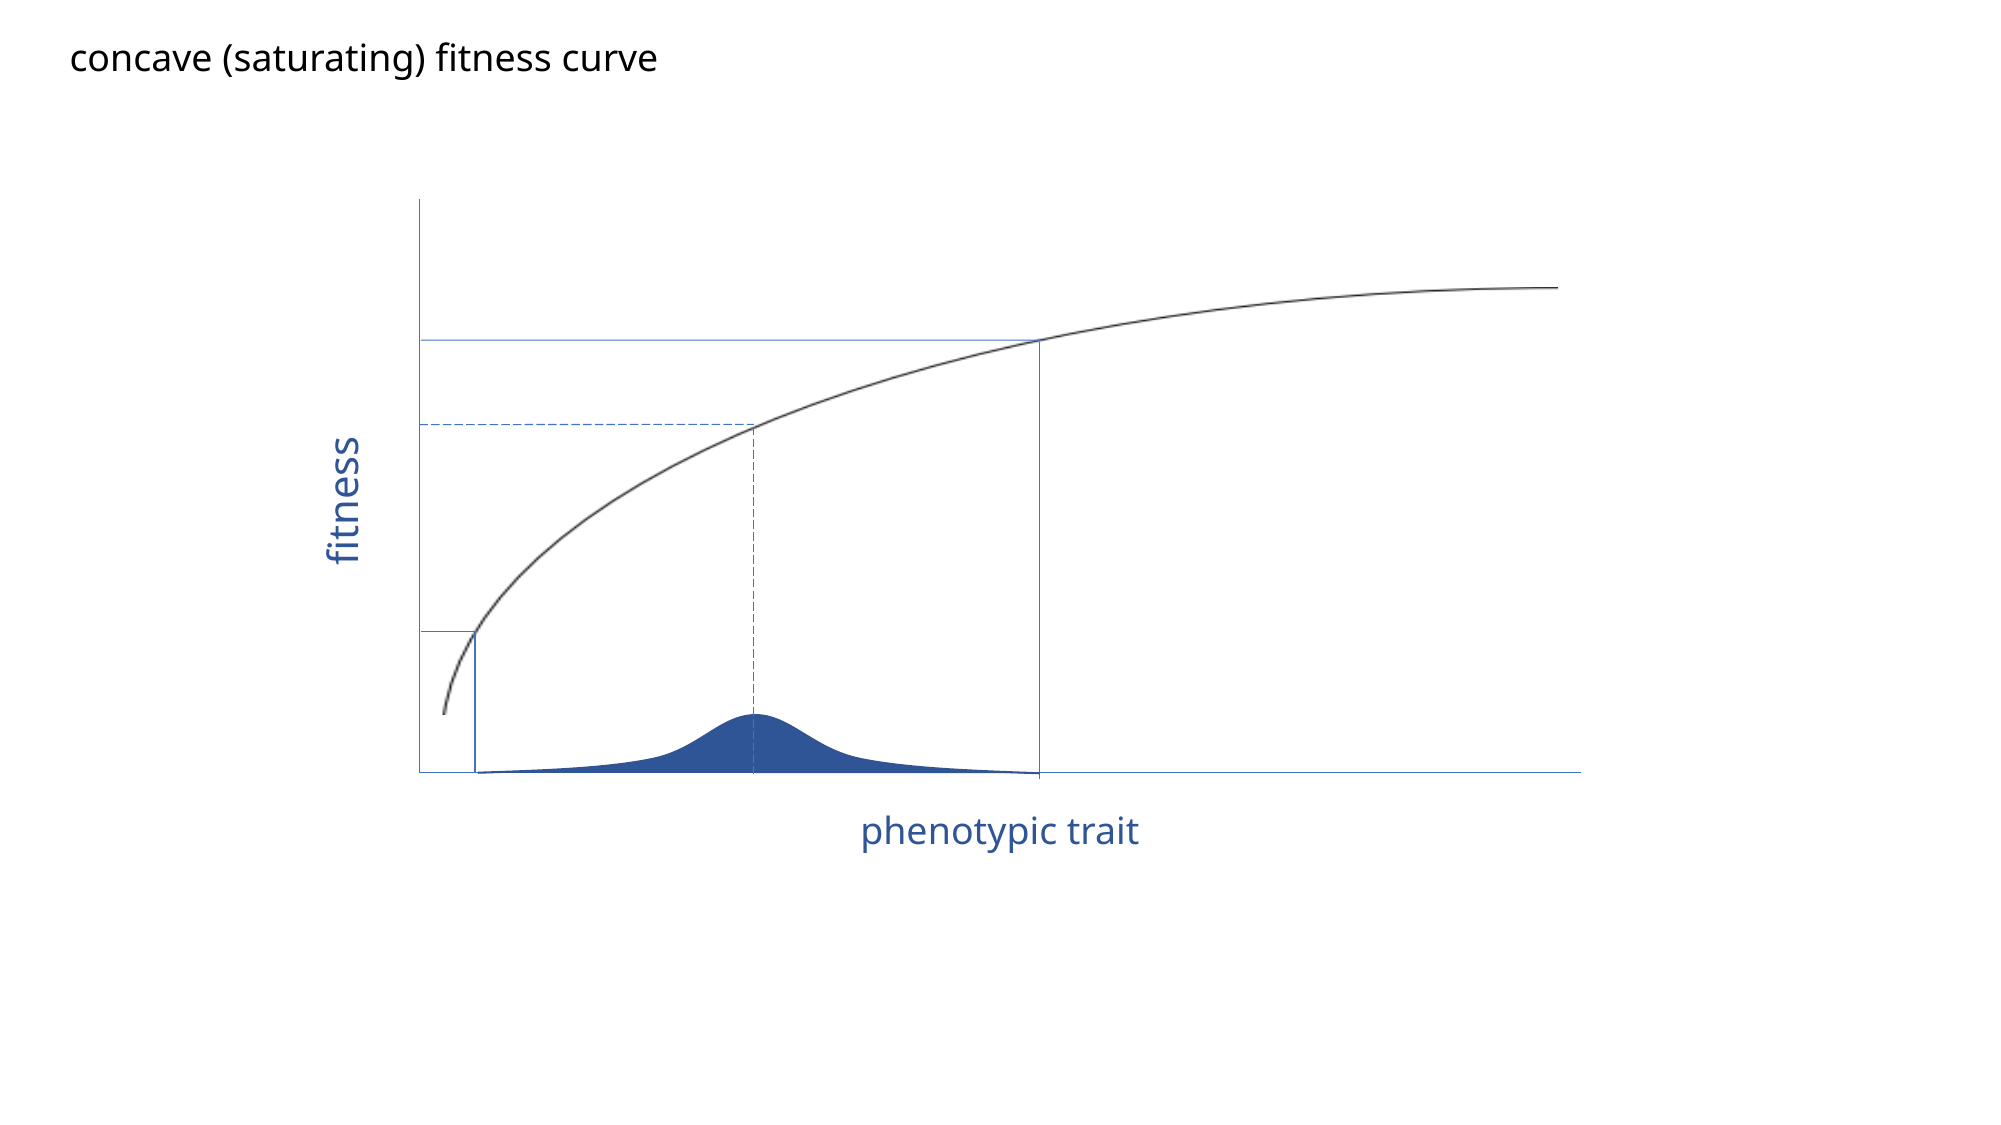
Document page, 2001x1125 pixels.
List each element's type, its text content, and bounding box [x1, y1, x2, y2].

text_box [754, 715, 1033, 772]
text_box concave (saturating) fitness curve [54, 26, 674, 86]
text_box [477, 715, 753, 772]
text_box phenotypic trait [845, 799, 1155, 860]
picture [441, 341, 1039, 715]
picture [441, 425, 753, 715]
text_box fitness [309, 421, 375, 581]
picture [441, 632, 474, 715]
picture [441, 287, 1559, 715]
